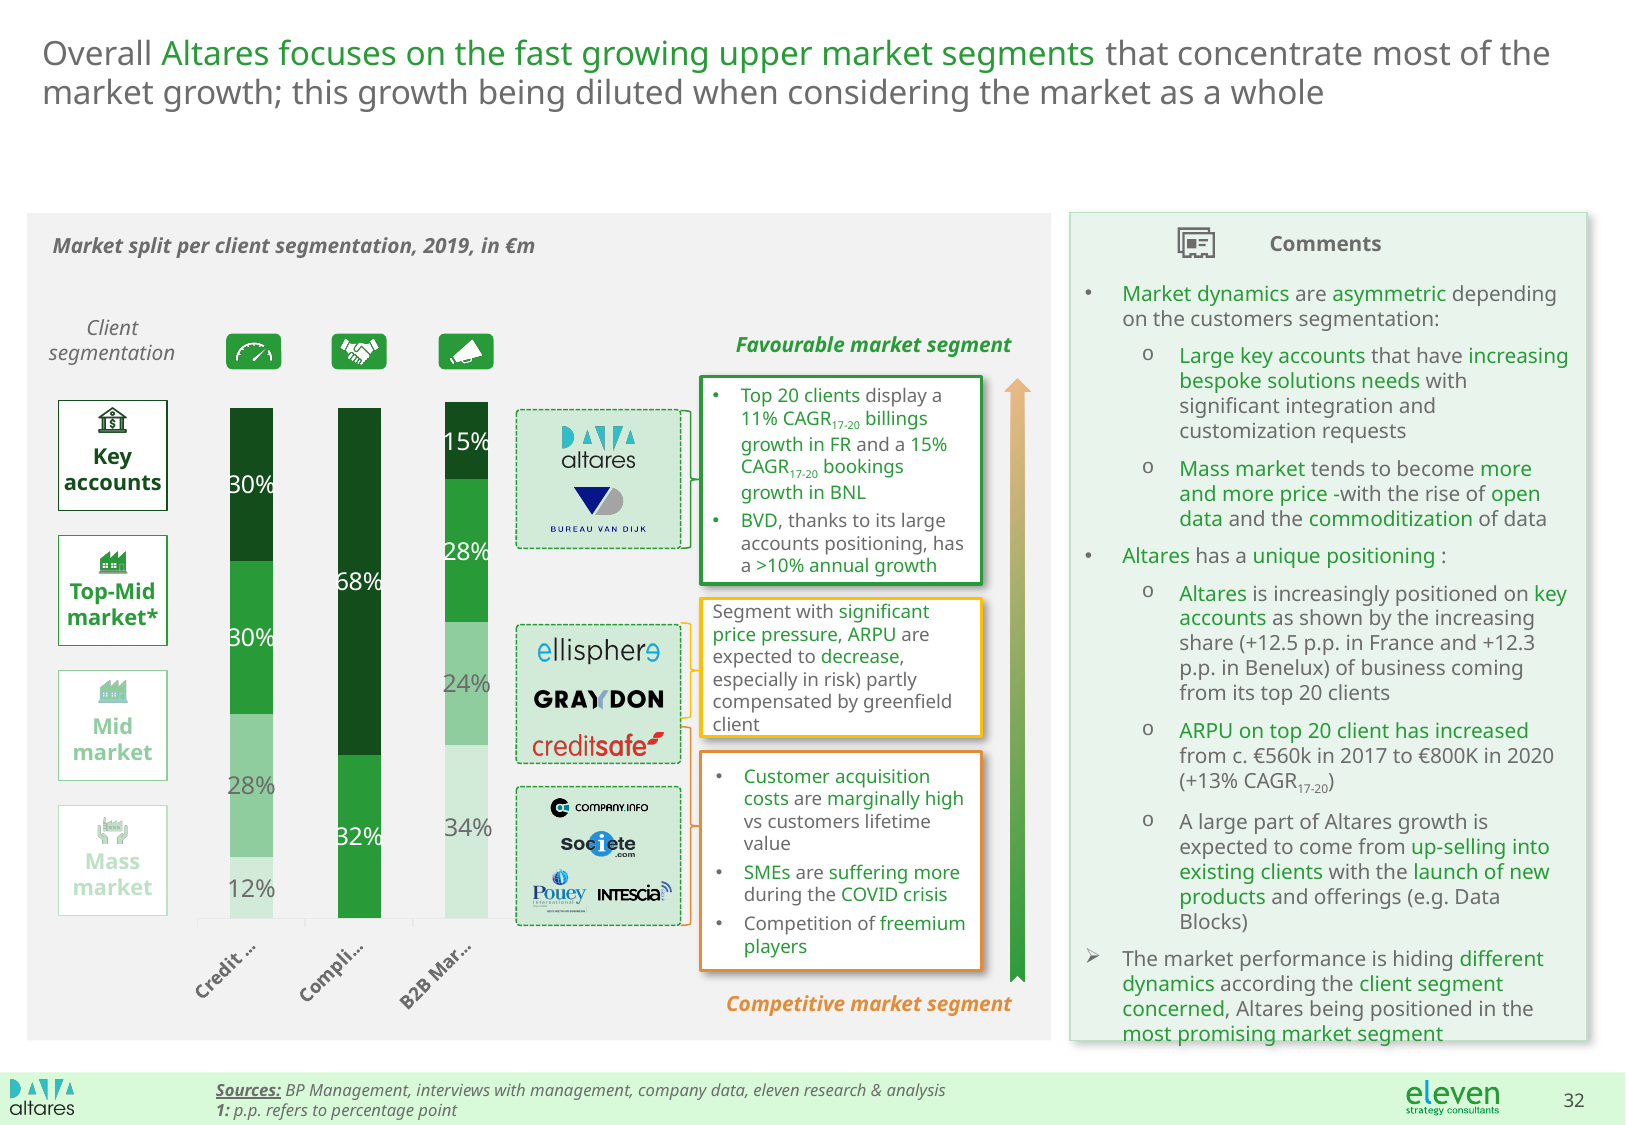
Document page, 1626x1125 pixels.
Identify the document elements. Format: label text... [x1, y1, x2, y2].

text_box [516, 786, 681, 926]
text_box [58, 805, 168, 916]
text_box Favourable market segment [713, 324, 1027, 364]
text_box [58, 535, 168, 646]
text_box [544, 624, 681, 764]
text_box [27, 213, 1052, 1041]
text_box [1004, 378, 1031, 982]
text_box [438, 332, 494, 370]
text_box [225, 332, 282, 371]
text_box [58, 400, 168, 511]
chart [179, 253, 540, 1016]
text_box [544, 409, 681, 549]
text_box Competitive market segment [646, 983, 1027, 1024]
text_box Comments Market dynamics are asymmetric depending on the customers segmentation: Large key accounts that have increasing bespoke solutions needs with significant integration and customization requests Mass market tends to become more and more price -with the rise of open data and the commoditization of data Altares has a unique positioning : Altares is increasingly positioned on key accounts as shown by the increasing share (+12.5 p.p. in France and +12.3 p.p. in Benelux) of business coming from its top 20 clients ARPU on top 20 client has increased from c. €560k in 2017 to €800K in 2020 (+13% CAGR17-20) A large part of Altares growth is expected to come from up-selling into existing clients with the launch of new products and offerings (e.g. Data Blocks) The market performance is hiding different dynamics according the client segment concerned, Altares being positioned in the most promising market segment [1069, 212, 1588, 1041]
text_box [680, 622, 701, 718]
text_box Top 20 clients display a 11% CAGR17-20 billings growth in FR and a 15% CAGR17-20 bookings growth in BNL BVD, thanks to its large accounts positioning, has a >10% annual growth [700, 376, 982, 584]
picture [10, 1079, 74, 1115]
text_box Segment with significant price pressure, ARPU are expected to decrease, especially in risk) partly compensated by greenfield client [700, 598, 982, 737]
list Sources: BP Management, interviews with management, company data, eleven research & analysis 1: p.p. refers to percentage point [215, 1079, 1386, 1120]
text_box Customer acquisition costs are marginally high vs customers lifetime value SMEs are suffering more during the COVID crisis Competition of freemium players [700, 751, 982, 971]
text_box Market split per client segmentation, 2019, in €m [37, 223, 586, 266]
text_box Client segmentation [30, 307, 173, 372]
text_box [680, 727, 701, 925]
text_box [58, 670, 168, 781]
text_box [1177, 227, 1216, 259]
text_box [331, 326, 387, 376]
text_box [684, 410, 701, 548]
title Overall Altares focuses on the fast growing upper market segments that concentrate most of the market growth; this growth being diluted when considering the market as a whole [26, 23, 1593, 137]
